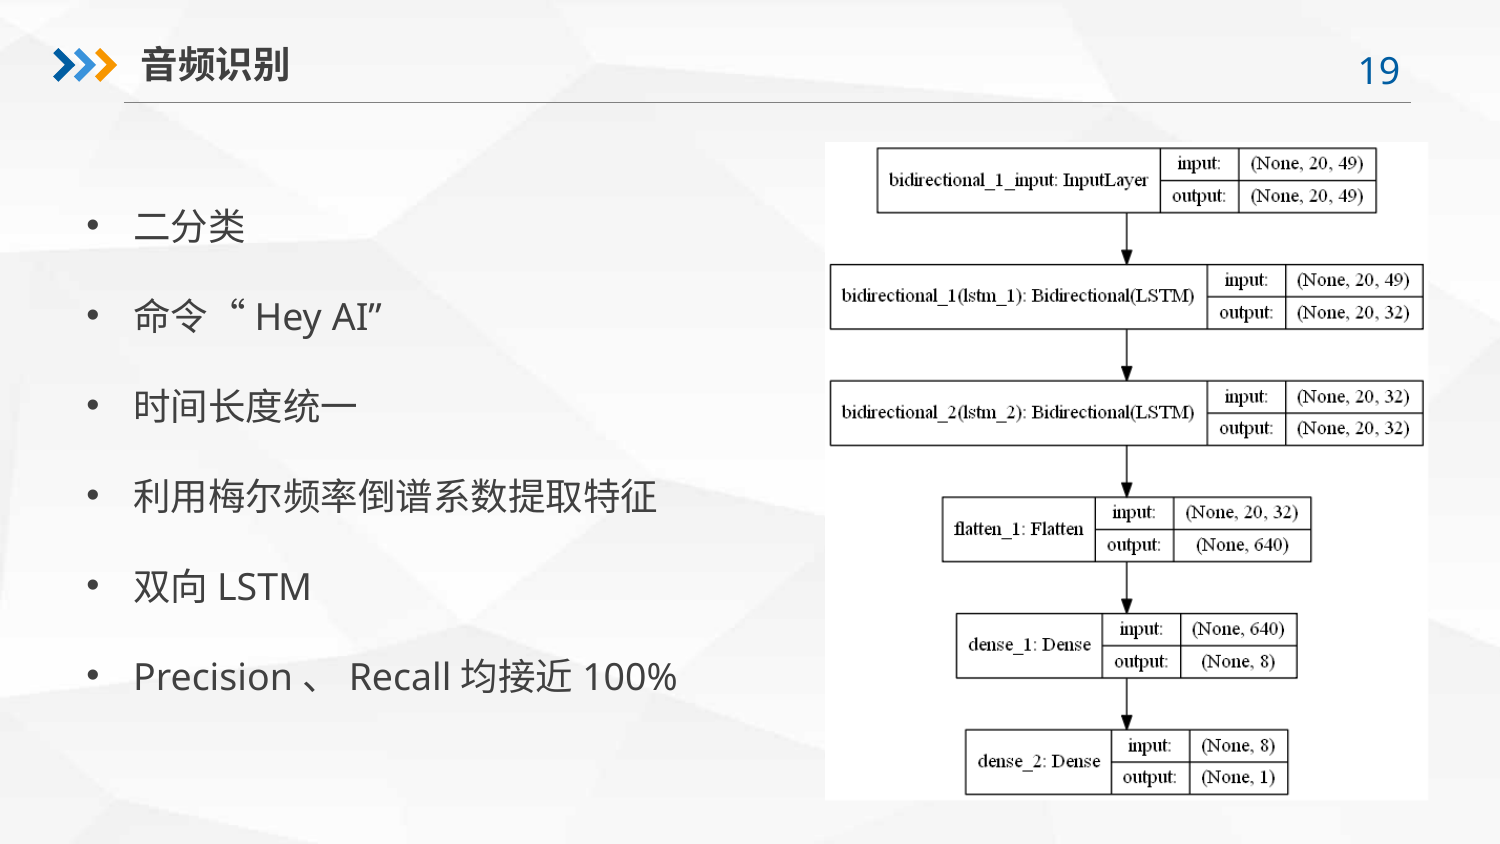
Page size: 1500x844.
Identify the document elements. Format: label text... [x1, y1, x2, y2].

picture [0, 0, 1500, 844]
text_box 二分类 命令“Hey AI” 时间长度统一 利用梅尔频率倒谱系数提取特征 双向LSTM Precision、Recall均接近100% [71, 150, 819, 705]
text_box 音频识别 [140, 32, 491, 95]
